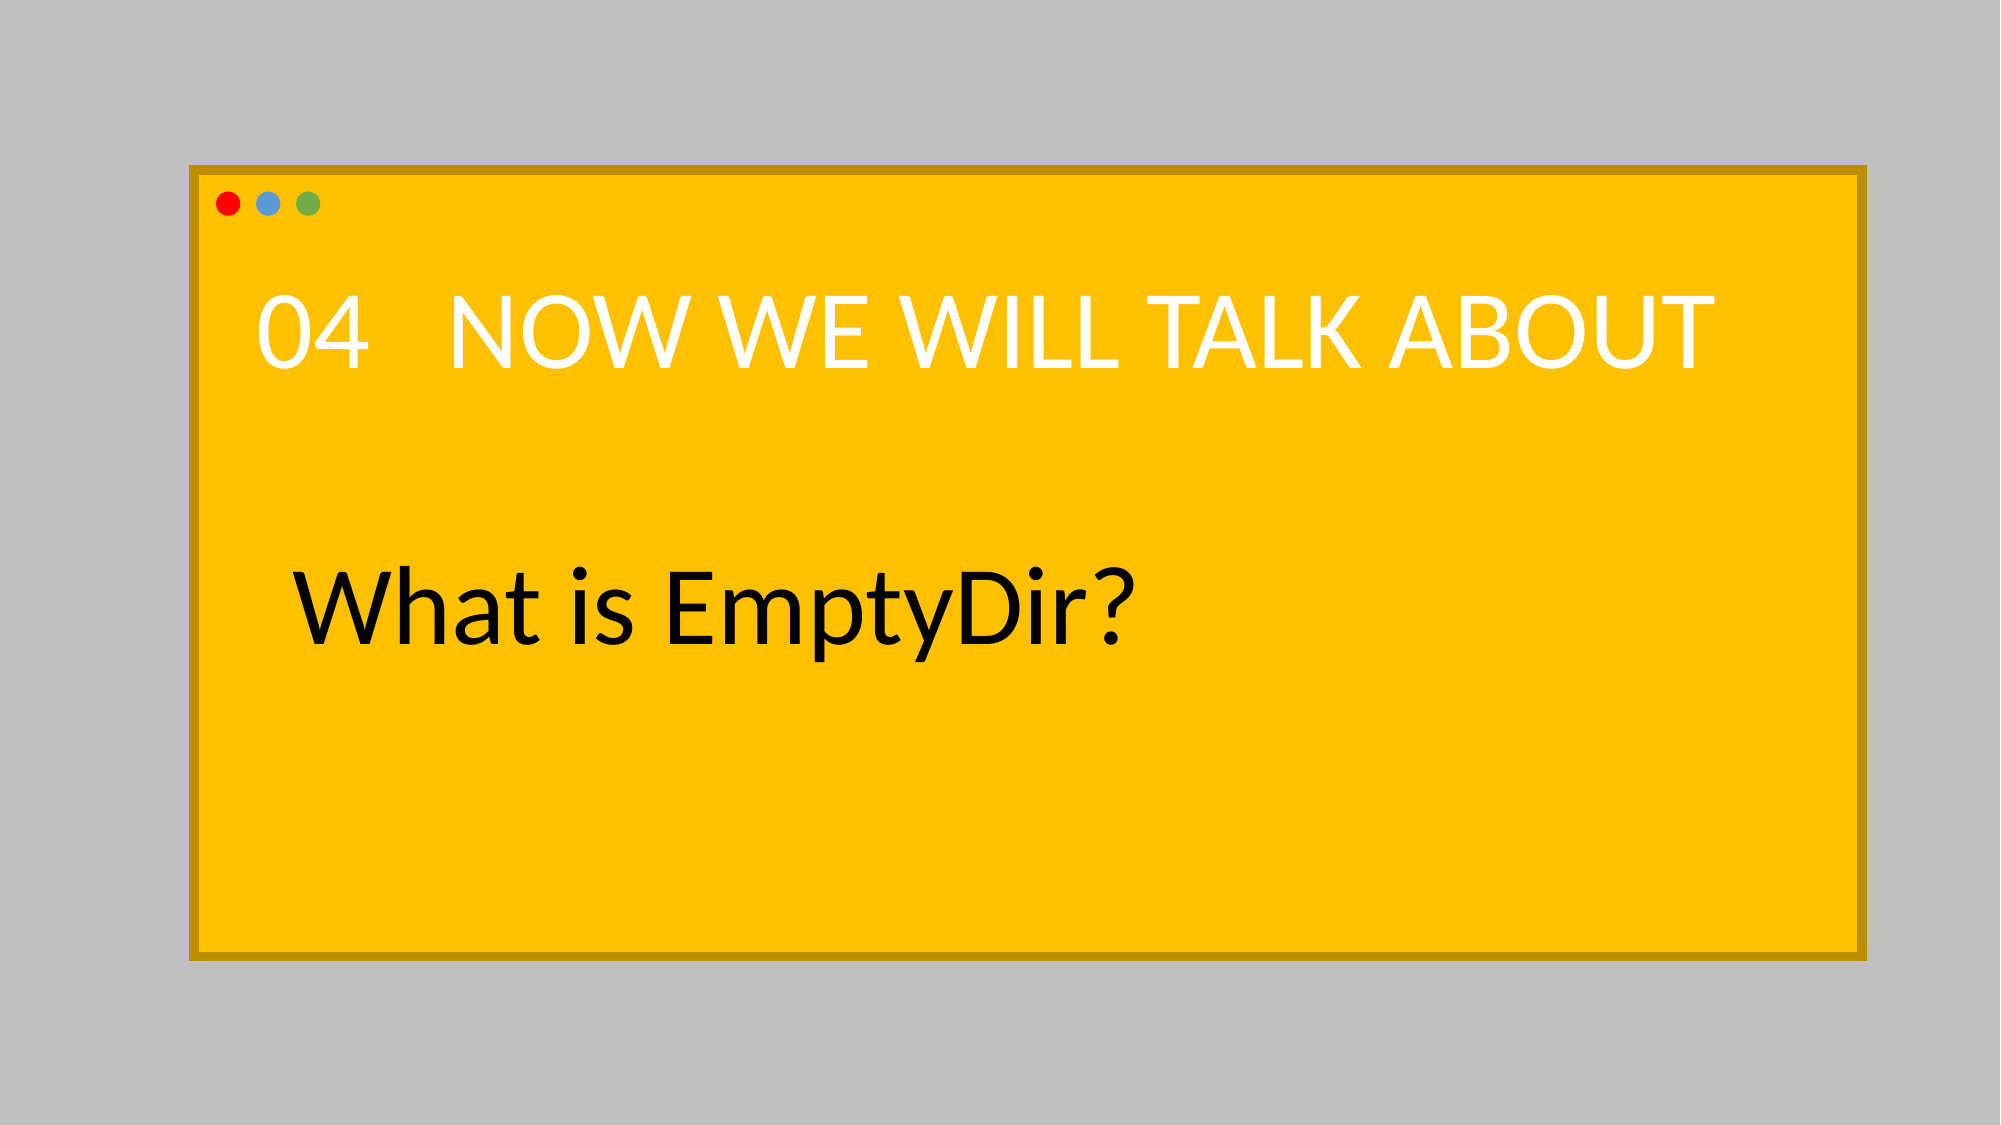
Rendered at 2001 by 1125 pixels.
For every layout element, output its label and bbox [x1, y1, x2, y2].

text_box [193, 170, 1863, 957]
